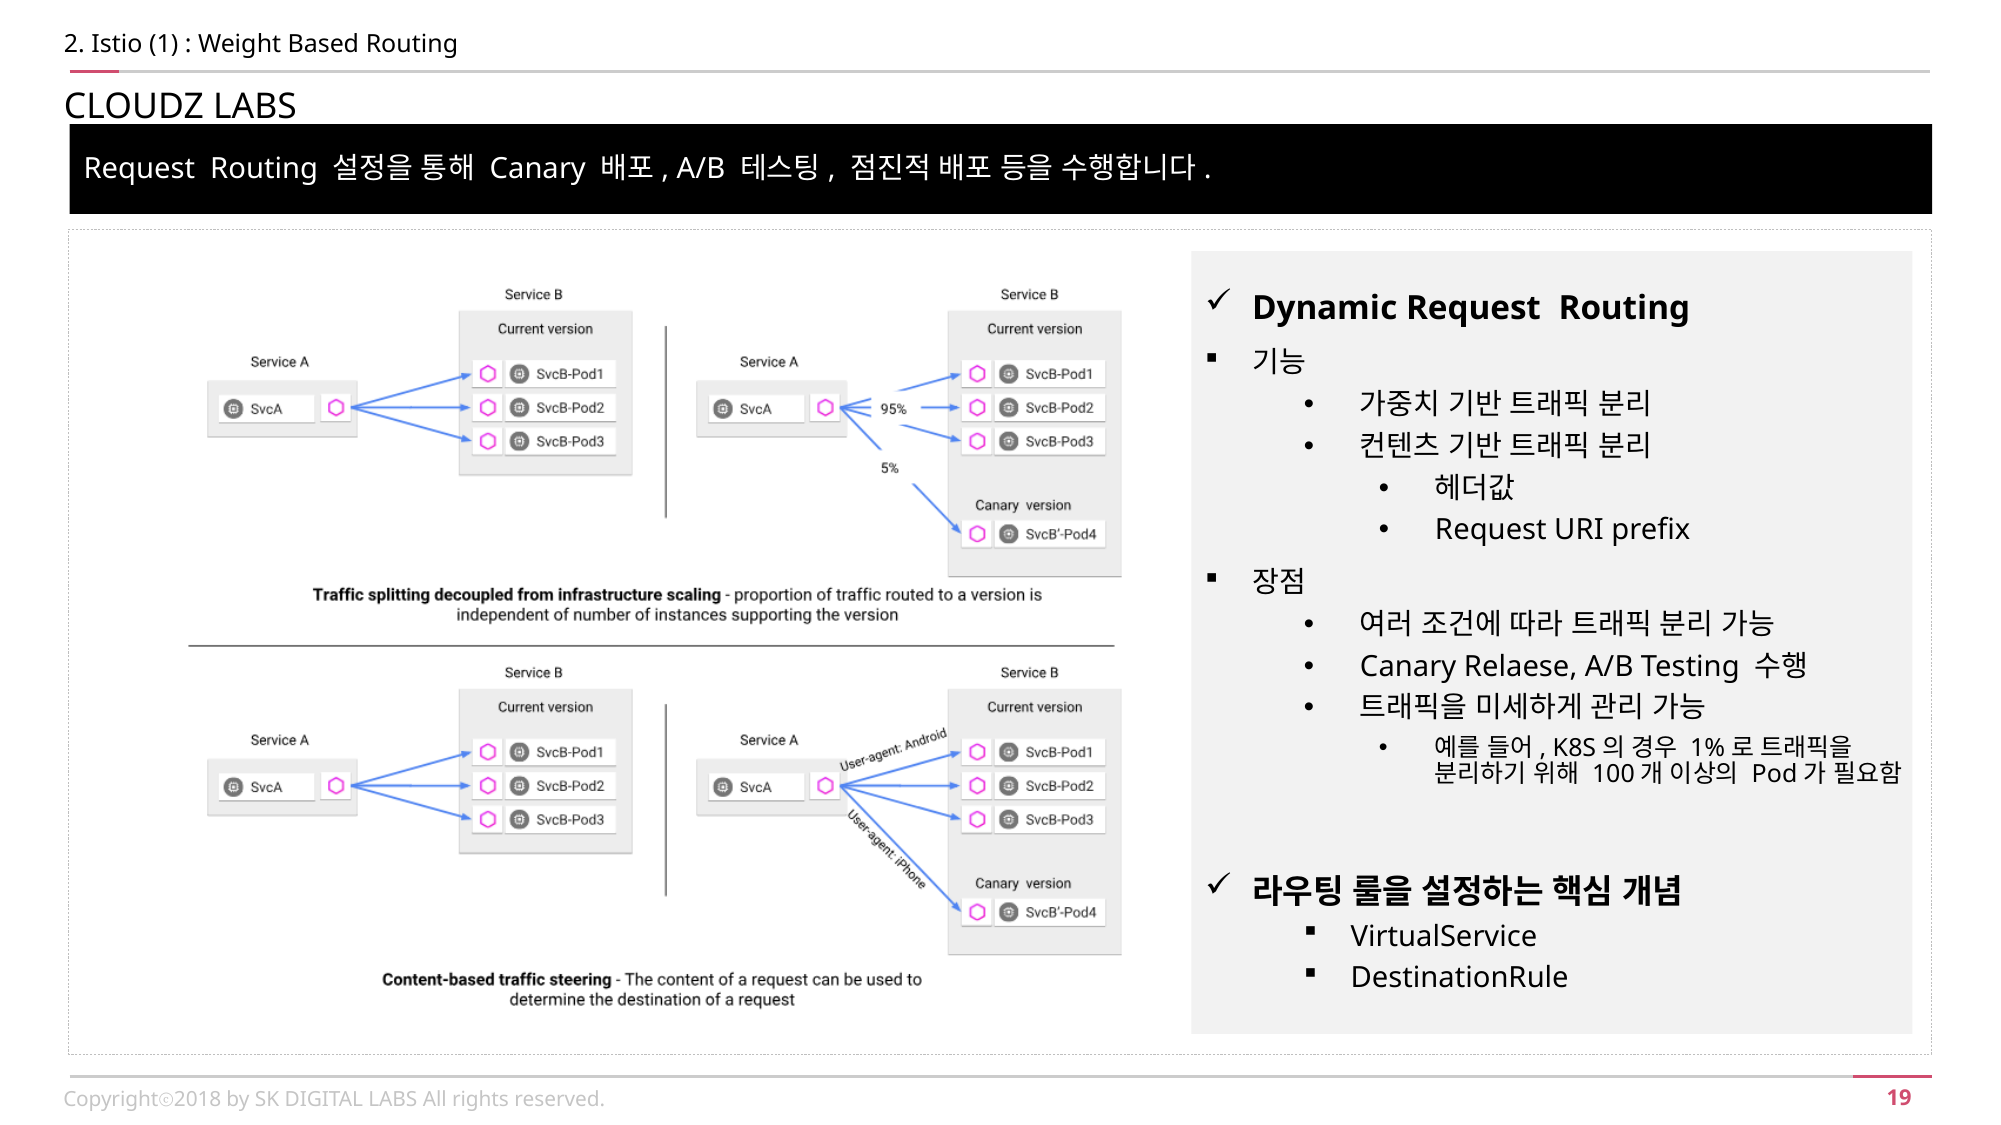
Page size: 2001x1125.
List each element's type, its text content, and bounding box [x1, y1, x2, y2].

picture [145, 251, 1177, 1034]
footer Copyrightⓒ2018 by SK DIGITAL LABS All rights reserved. [48, 1072, 1102, 1124]
list Dynamic Request Routing 기능 가중치 기반 트래픽 분리 컨텐츠 기반 트래픽 분리 헤더값 Request URI prefix 장점 여러 조건에 따라 트래픽 분리 가능 Canary Relaese, A/B Testing 수행 트래픽을 미세하게 관리 가능 예를 들어, K8S의 경우 1%로 트래픽을 분리하기 위해 100개 이상의 Pod가 필요함 라우팅 룰을 설정하는 핵심 개념 VirtualService DestinationRule [1191, 251, 1913, 1034]
list 2. Istio (1) : Weight Based Routing [50, 30, 1153, 78]
list Request Routing 설정을 통해 Canary 배포, A/B 테스팅, 점진적 배포 등을 수행합니다. [69, 124, 1933, 214]
list CLOUDZ LABS [50, 79, 1931, 144]
